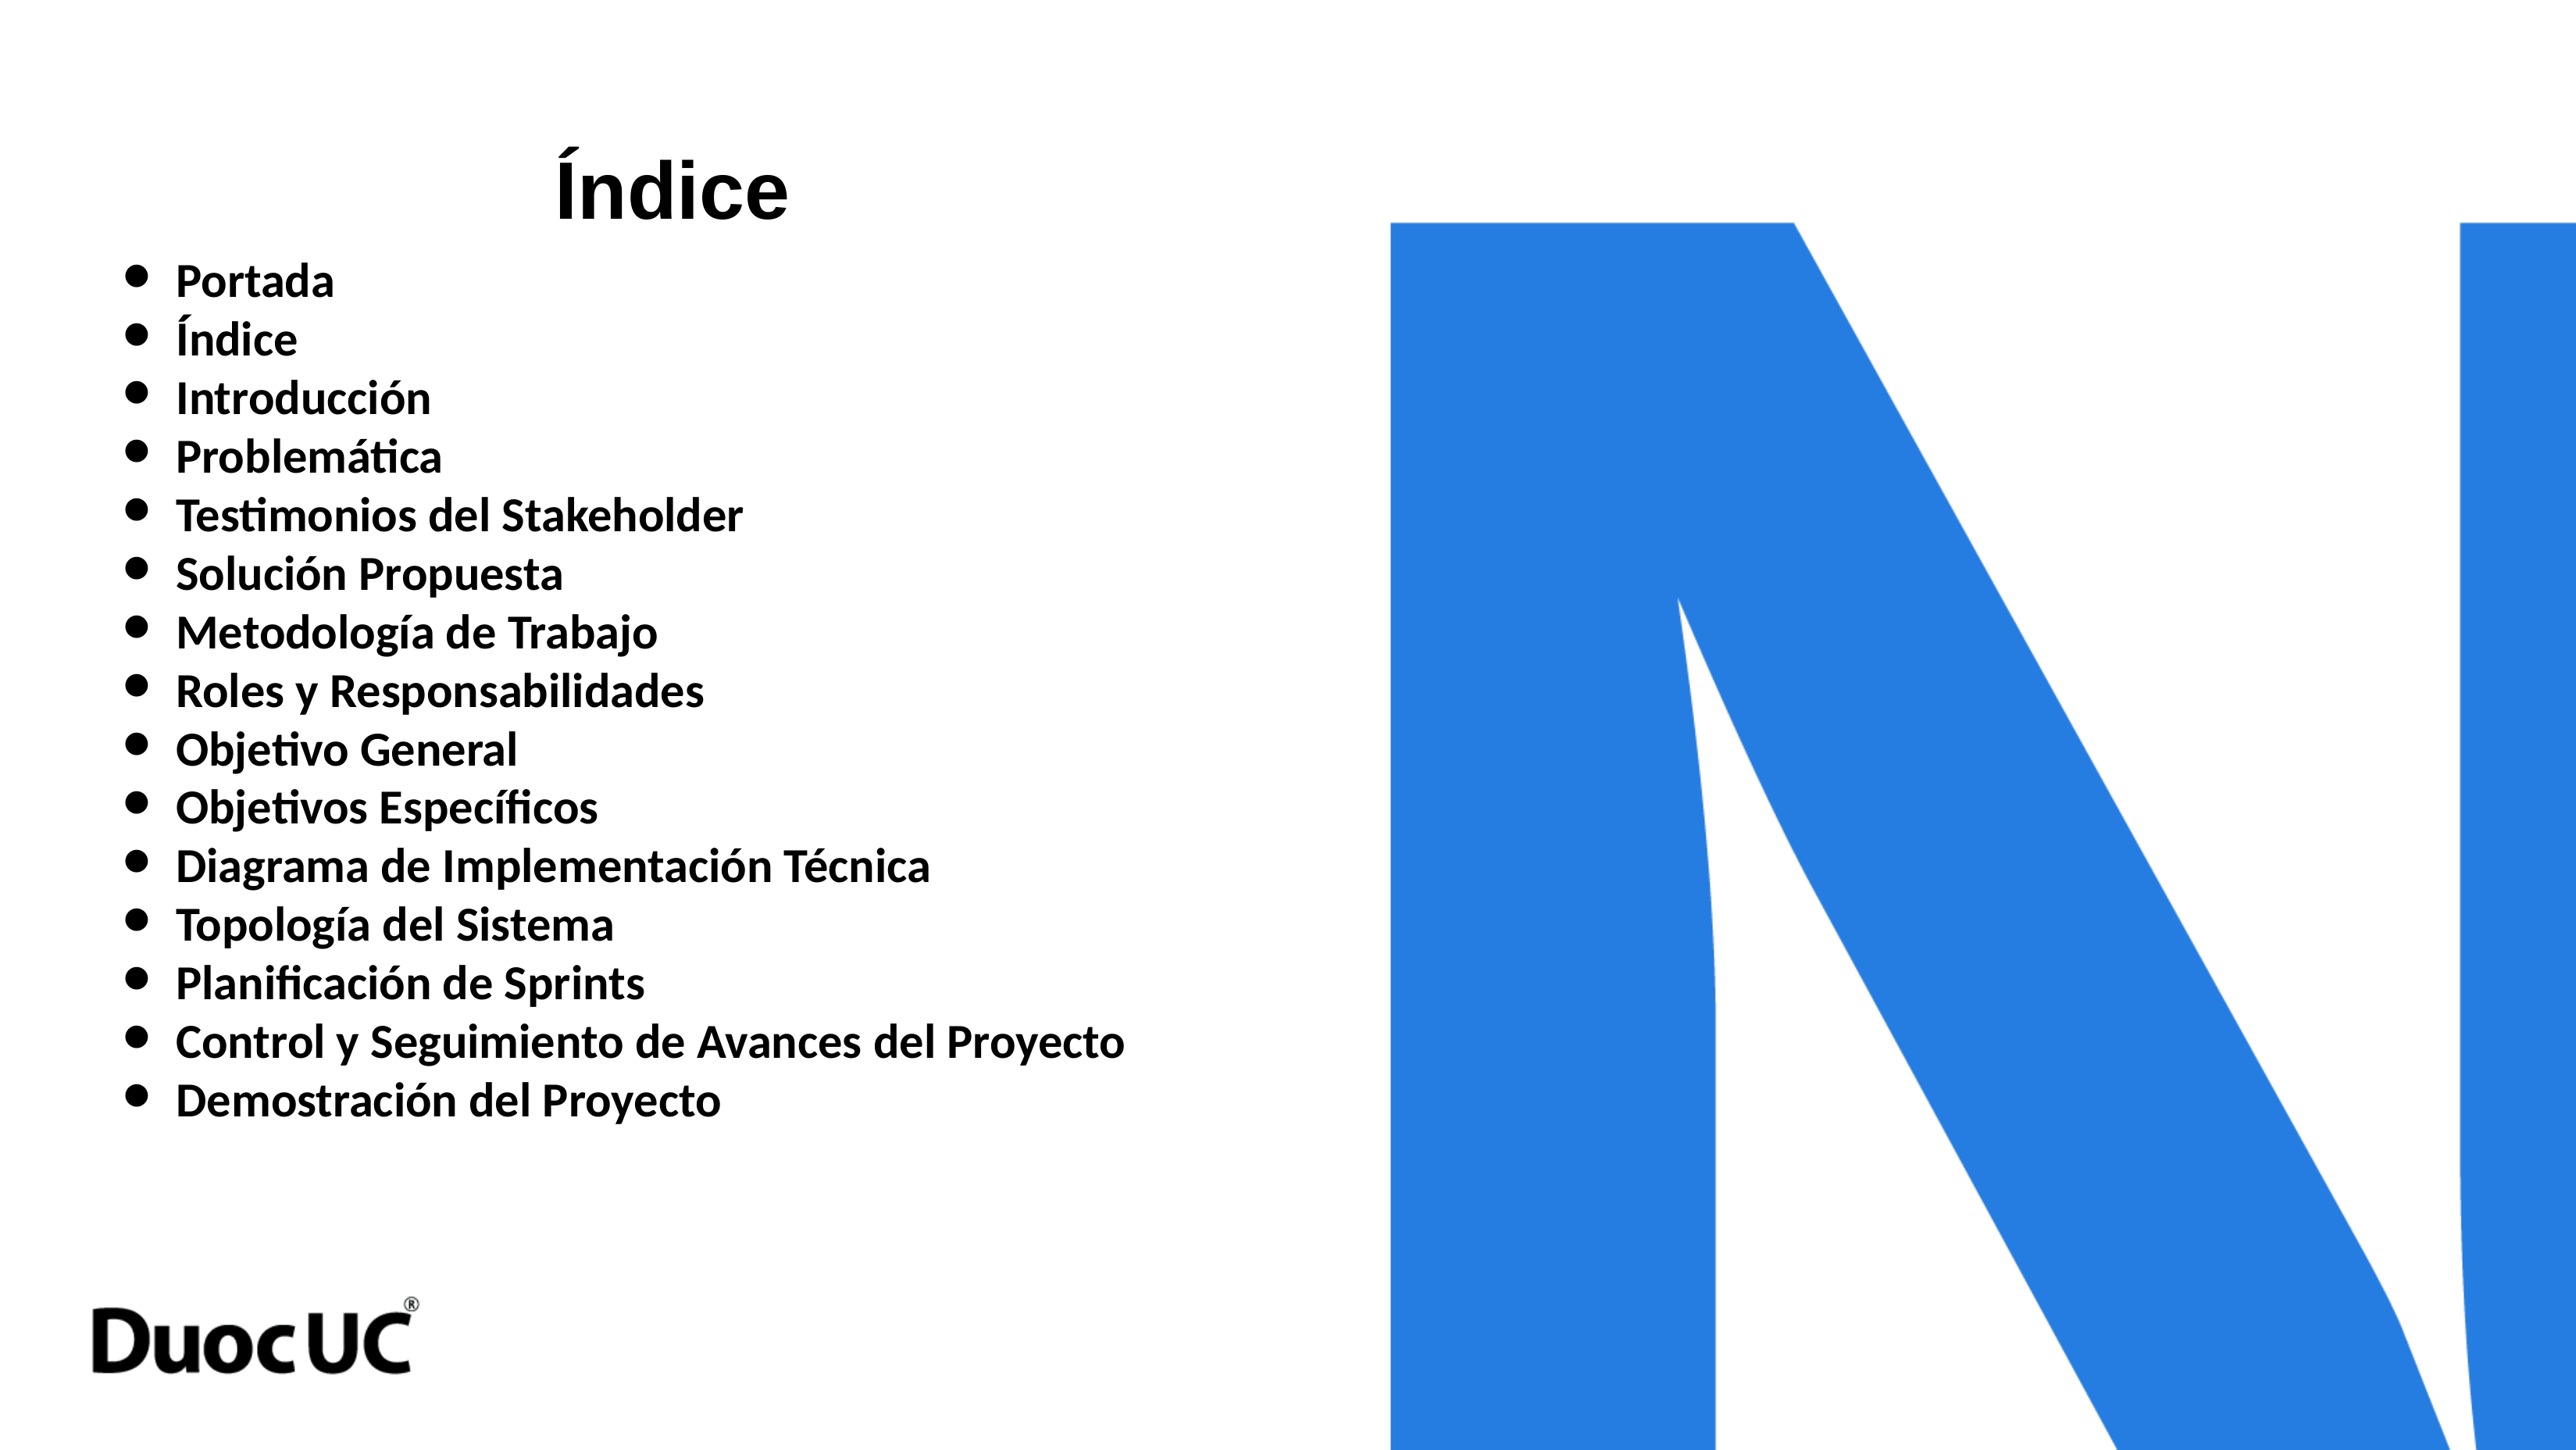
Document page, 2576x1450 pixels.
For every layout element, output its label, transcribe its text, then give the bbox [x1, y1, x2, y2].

picture [0, 0, 2576, 1450]
text_box Portada Índice Introducción Problemática Testimonios del Stakeholder Solución Propuesta Metodología de Trabajo Roles y Responsabilidades Objetivo General Objetivos Específicos Diagrama de Implementación Técnica Topología del Sistema Planificación de Sprints Control y Seguimiento de Avances del Proyecto Demostración del Proyecto [105, 236, 1360, 1262]
title Índice [46, 138, 1300, 380]
